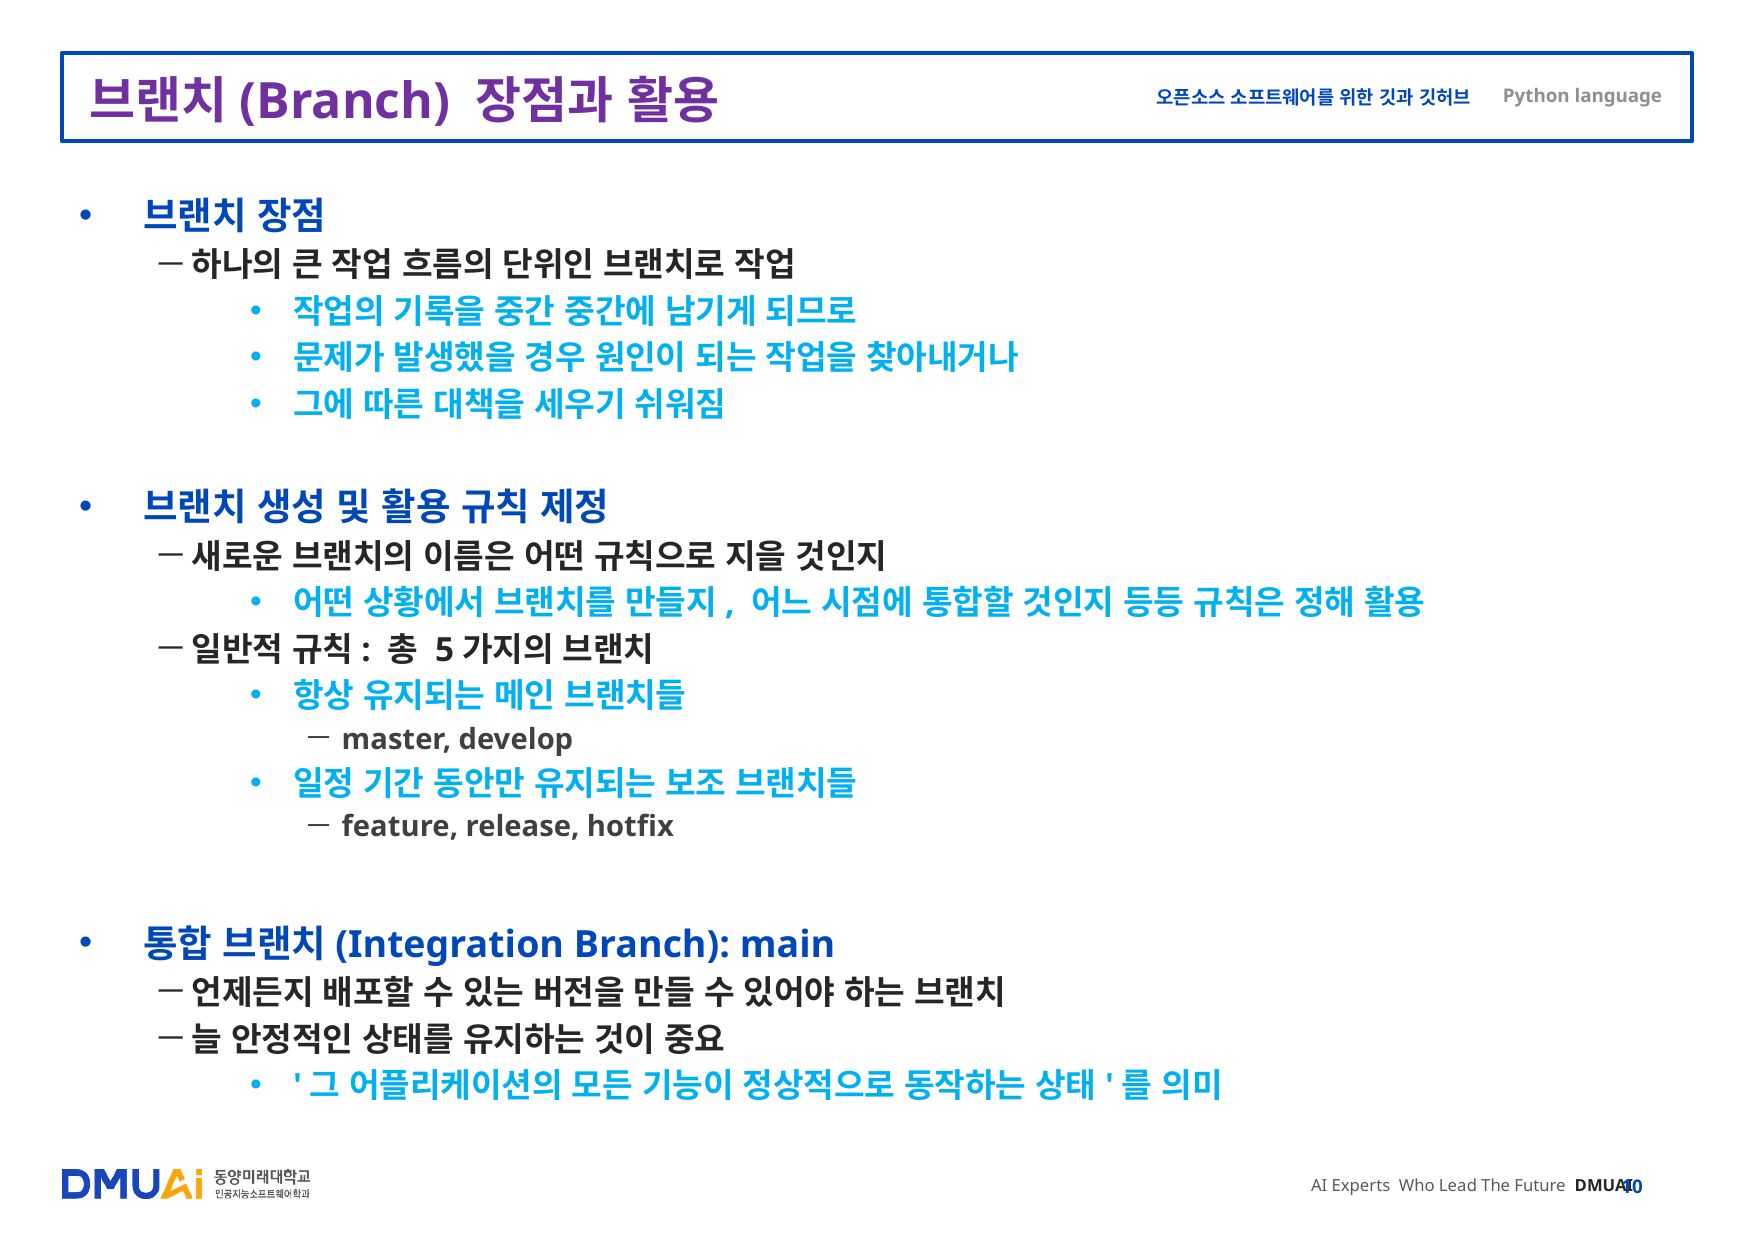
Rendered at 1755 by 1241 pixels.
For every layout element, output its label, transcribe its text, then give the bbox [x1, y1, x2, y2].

list 브랜치 장점 하나의 큰 작업 흐름의 단위인 브랜치로 작업 작업의 기록을 중간 중간에 남기게 되므로 문제가 발생했을 경우 원인이 되는 작업을 찾아내거나 그에 따른 대책을 세우기 쉬워짐 브랜치 생성 및 활용 규칙 제정 새로운 브랜치의 이름은 어떤 규칙으로 지을 것인지 어떤 상황에서 브랜치를 만들지, 어느 시점에 통합할 것인지 등등 규칙은 정해 활용 일반적 규칙: 총 5가지의 브랜치 항상 유지되는 메인 브랜치들 master, develop 일정 기간 동안만 유지되는 보조 브랜치들 feature, release, hotfix 통합 브랜치(Integration Branch): main 언제든지 배포할 수 있는 버전을 만들 수 있어야 하는 브랜치 늘 안정적인 상태를 유지하는 것이 중요 '그 어플리케이션의 모든 기능이 정상적으로 동작하는 상태'를 의미 [62, 183, 1681, 1140]
title 브랜치(Branch) 장점과 활용 [72, 69, 1055, 128]
picture [62, 1169, 310, 1199]
